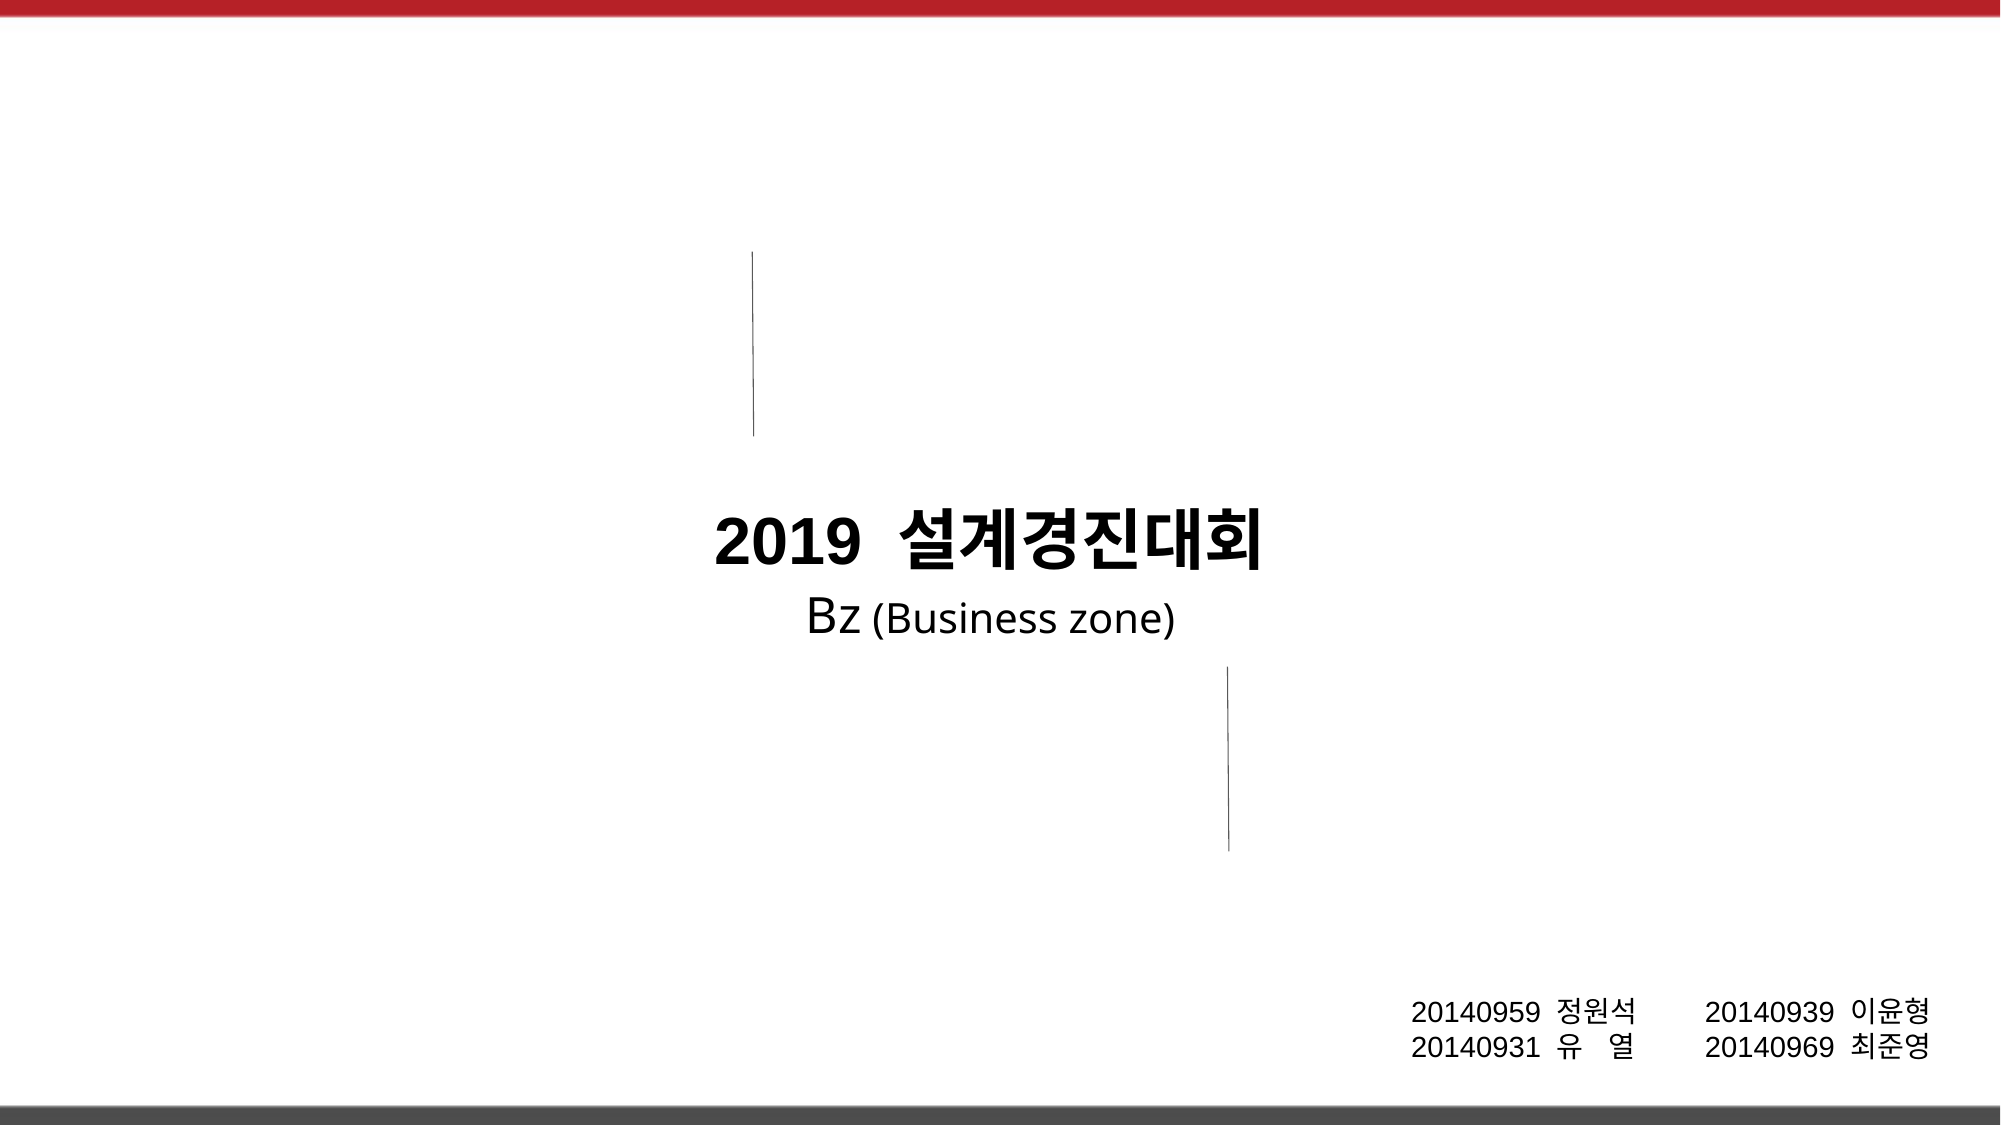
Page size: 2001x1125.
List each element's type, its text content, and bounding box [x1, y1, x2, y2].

text_box 2019 설계경진대회 [520, 490, 1461, 576]
text_box 20140939 이윤형 20140969 최준영 [1690, 985, 1961, 1071]
text_box Bz (Business zone) [520, 576, 1461, 651]
picture [0, 0, 2001, 1125]
text_box 20140959 정원석 20140931 유 열 [1396, 985, 1667, 1071]
